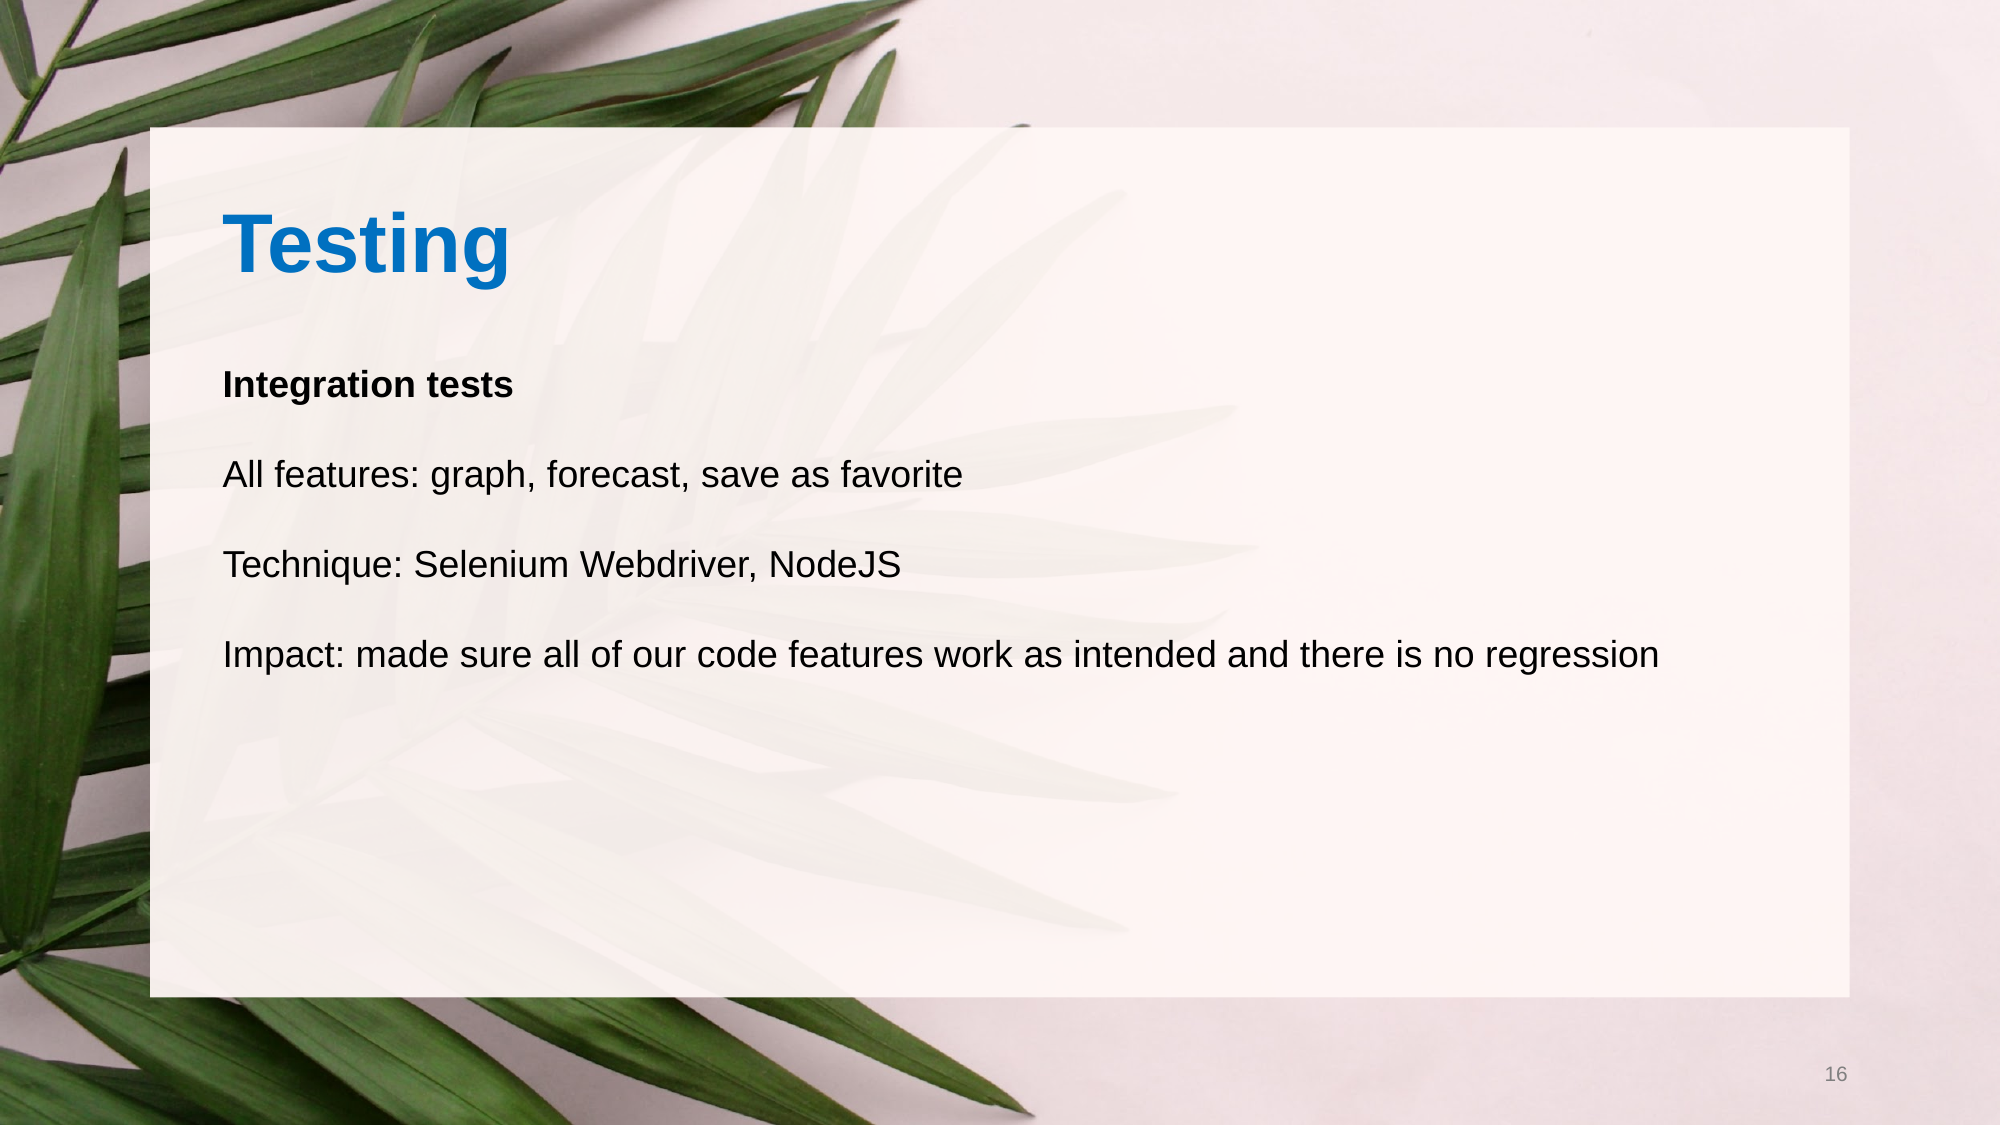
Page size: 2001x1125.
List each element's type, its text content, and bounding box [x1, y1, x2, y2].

slide_number 16 [1412, 1042, 1863, 1103]
title Testing [207, 166, 1793, 324]
text_box Integration tests All features: graph, forecast, save as favorite Technique: Selenium Webdriver, NodeJS Impact: made sure all of our code features work as intended and there is no regression [207, 352, 1725, 728]
picture [0, 0, 2000, 1125]
